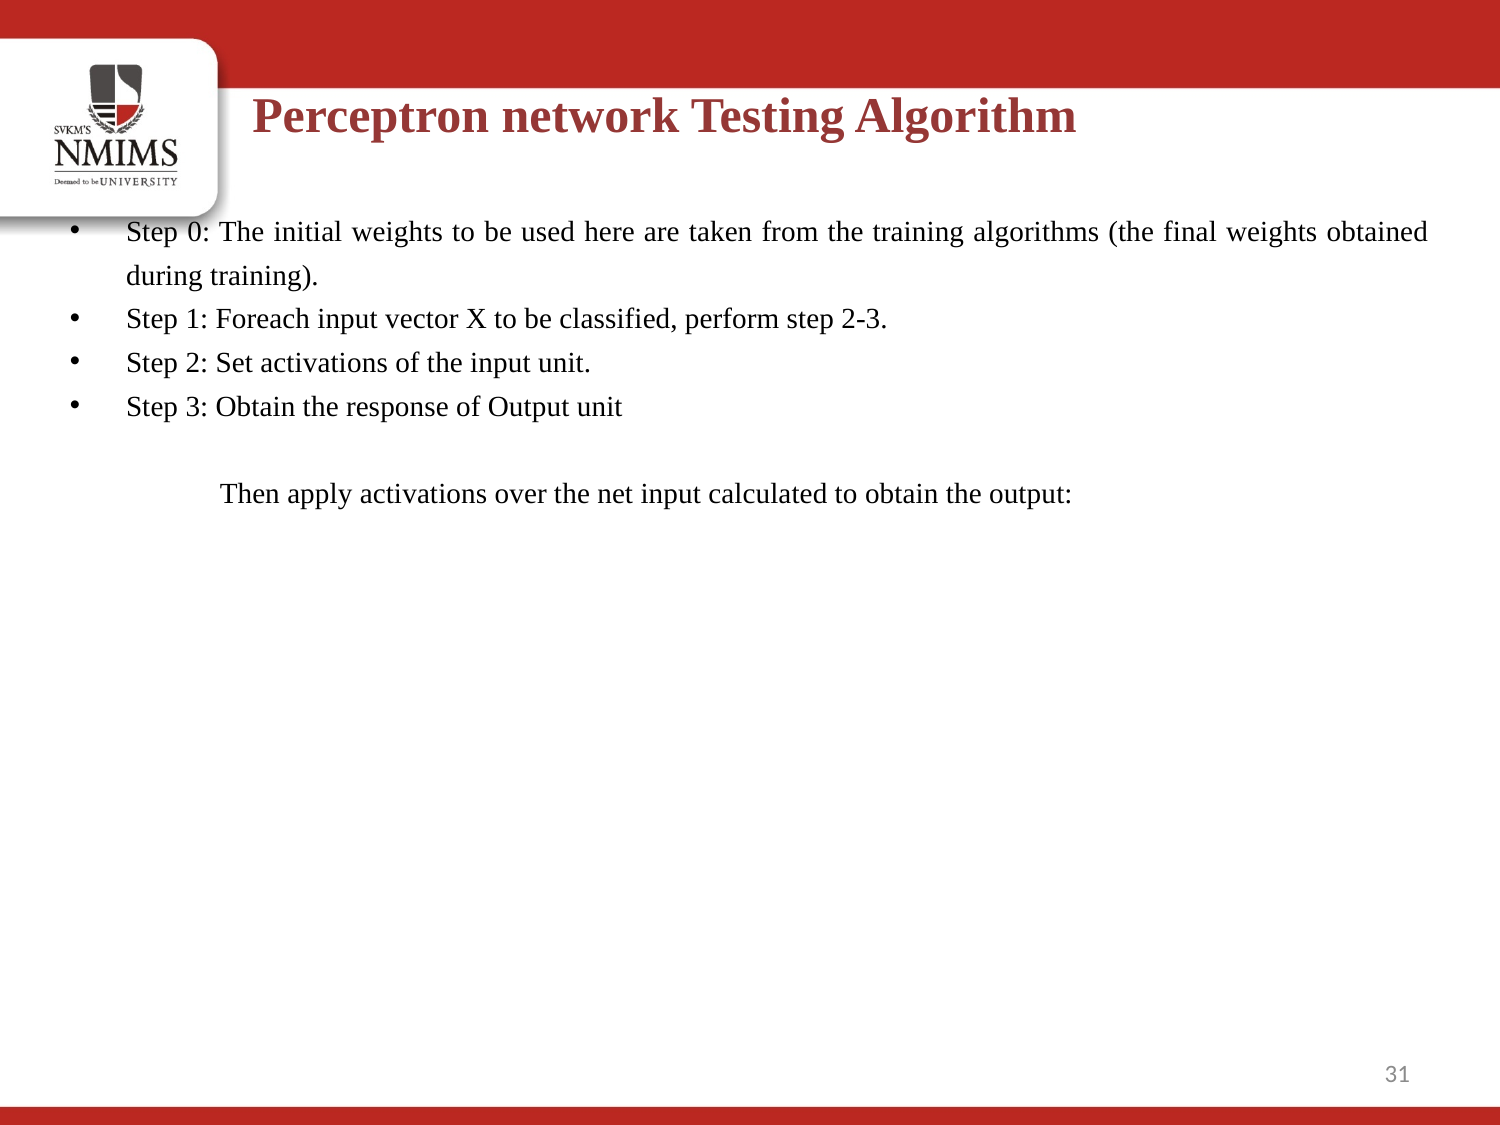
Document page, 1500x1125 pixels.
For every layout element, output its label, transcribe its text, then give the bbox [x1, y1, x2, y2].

slide_number 31 [1074, 1042, 1425, 1103]
picture [0, 0, 1500, 1125]
text_box Perceptron network Testing Algorithm [237, 74, 1445, 150]
